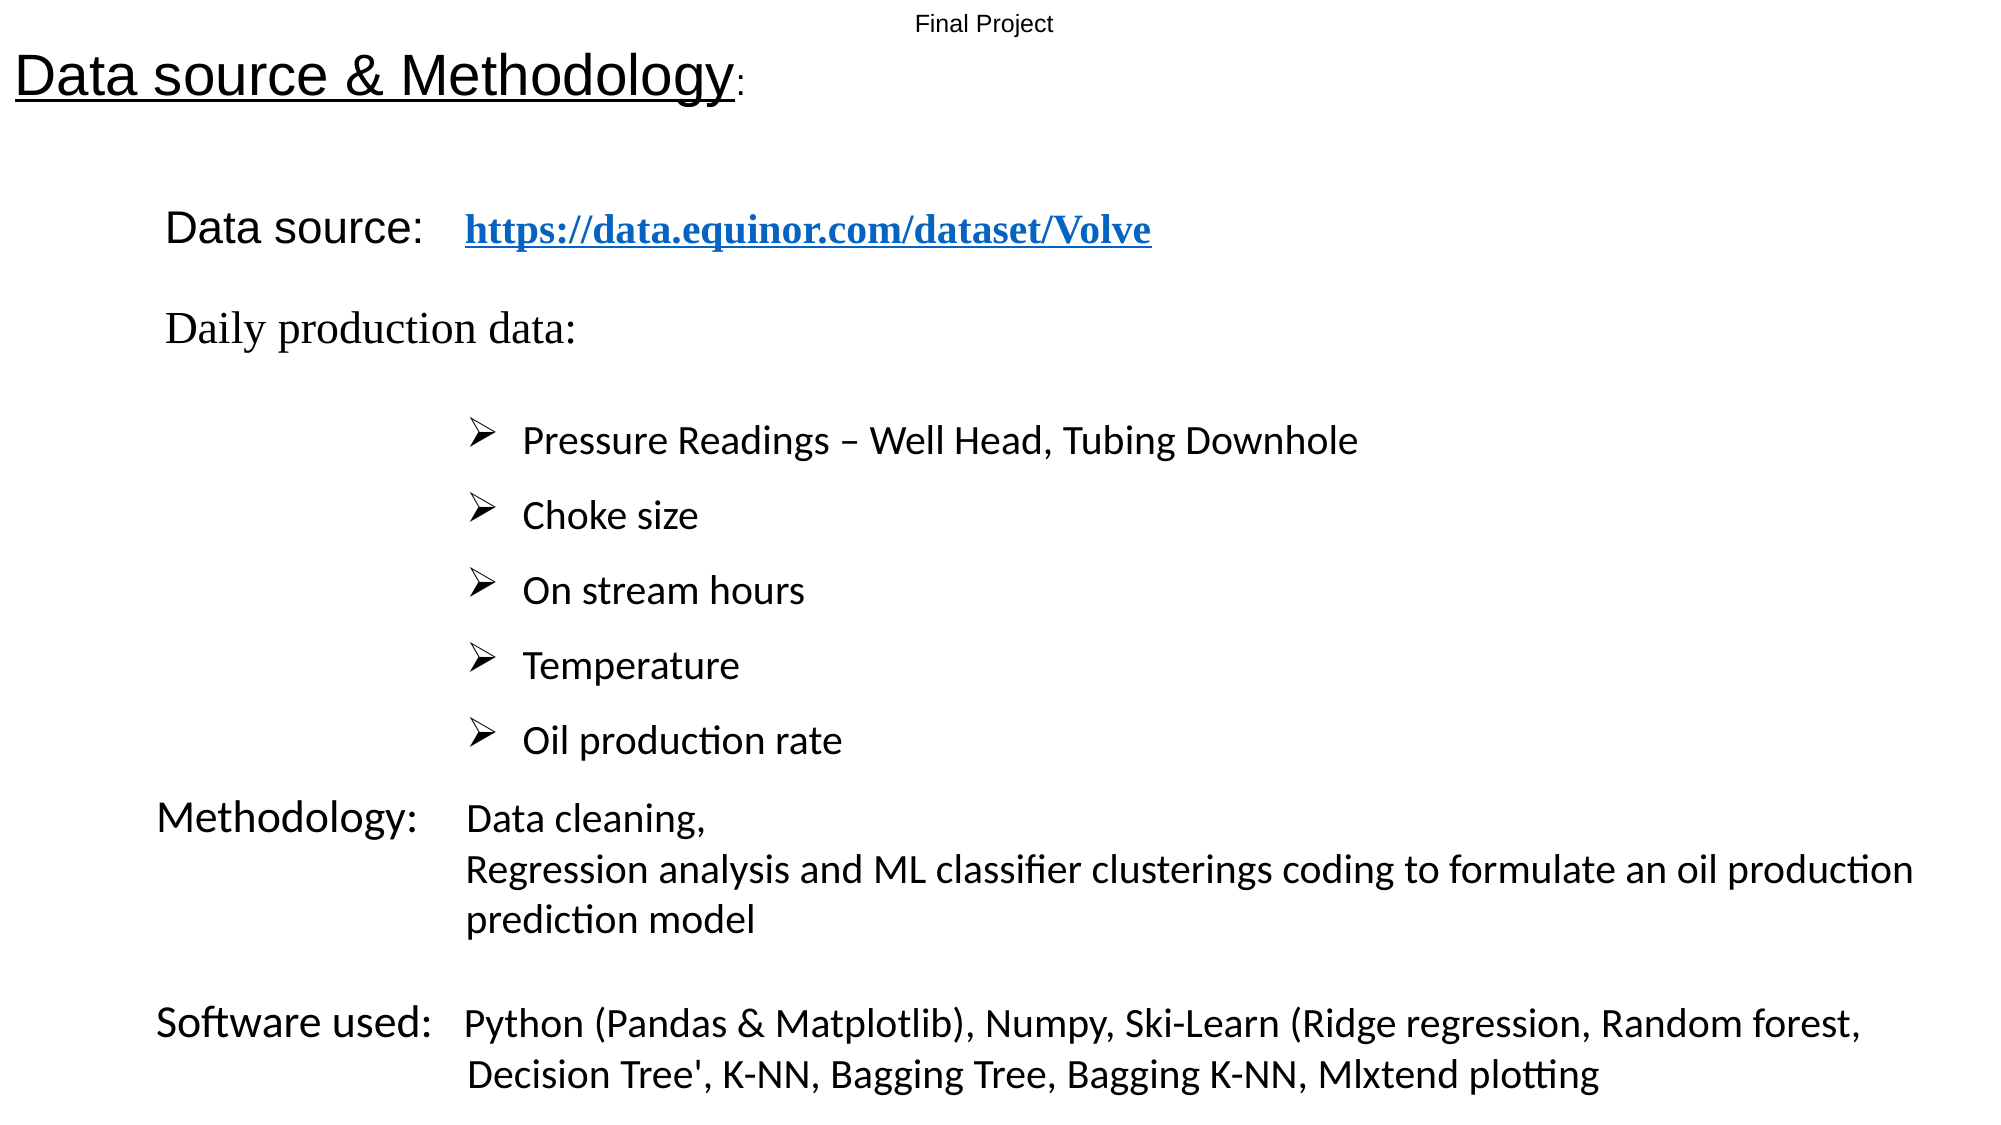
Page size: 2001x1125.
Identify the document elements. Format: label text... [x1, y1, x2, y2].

text_box Pressure Readings – Well Head, Tubing Downhole Choke size On stream hours Temperature Oil production rate [451, 380, 1863, 770]
text_box Final Project Data source & Methodology: Data source: https://data.equinor.com/dataset/Volve Daily production data: [0, 0, 2000, 156]
text_box Methodology: Data cleaning, Regression analysis and ML classifier clusterings coding to formulate an oil production prediction model Software used: Python (Pandas & Matplotlib), Numpy, Ski-Learn (Ridge regression, Random forest, Decision Tree', K-NN, Bagging Tree, Bagging K-NN, Mlxtend plotting [141, 779, 1940, 1125]
